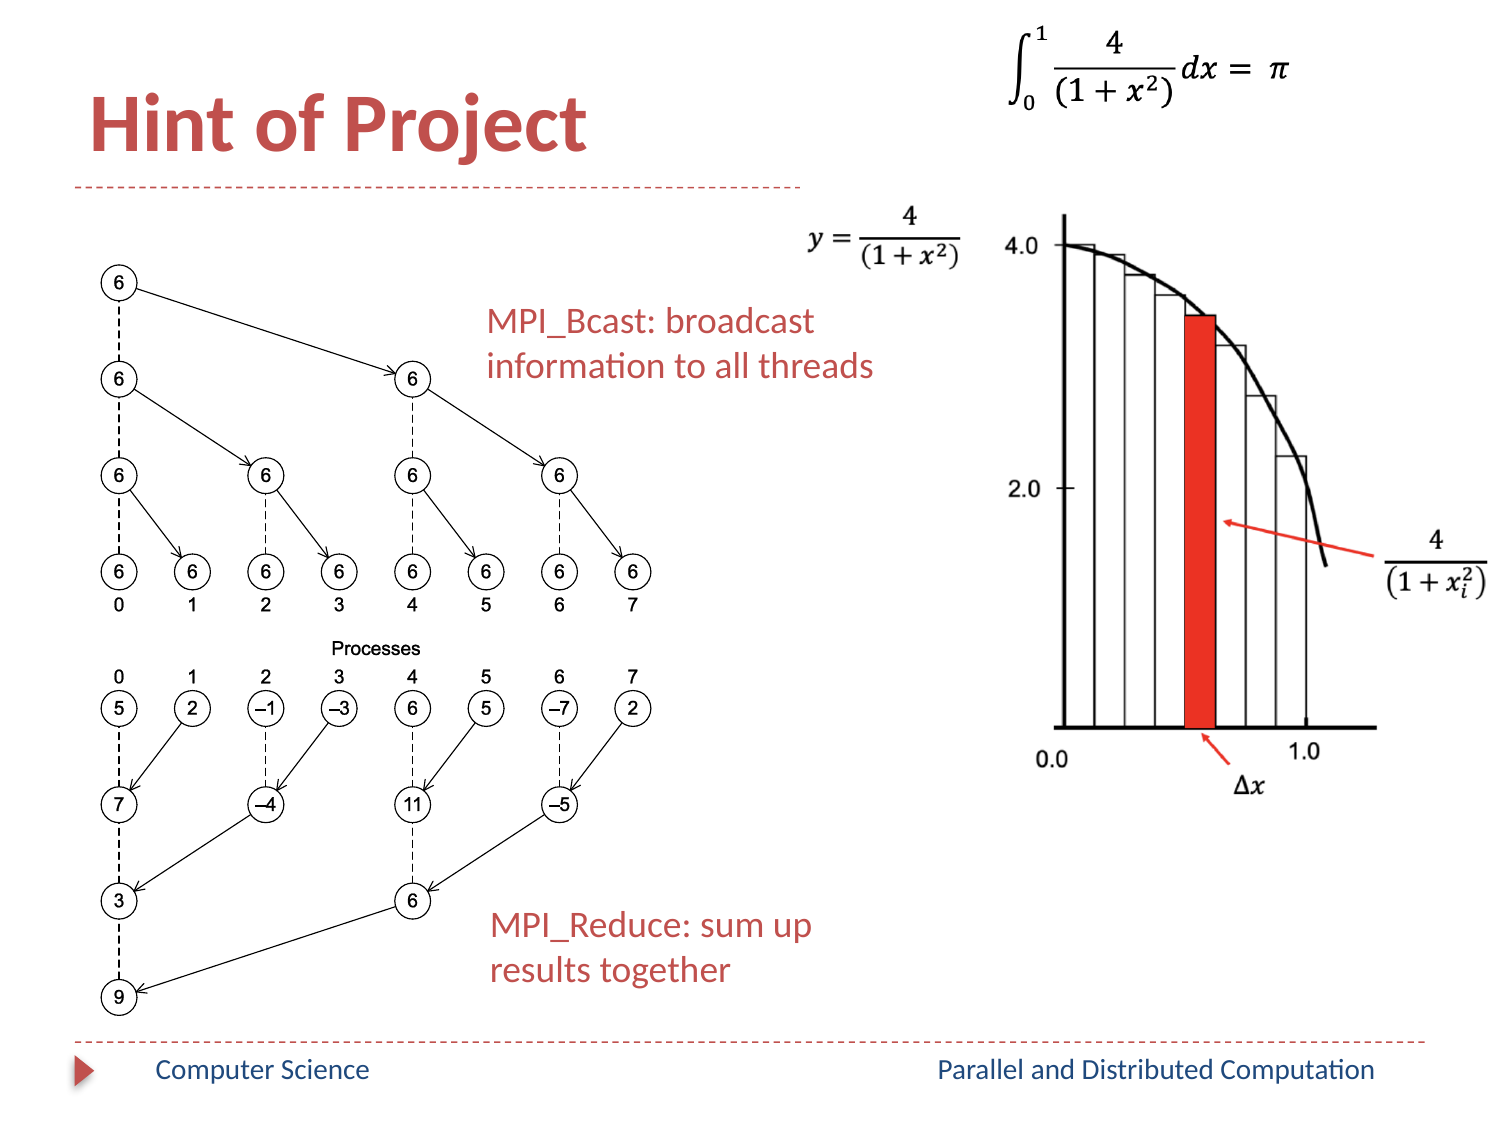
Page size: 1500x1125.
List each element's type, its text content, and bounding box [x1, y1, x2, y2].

title Hint of Project [75, 12, 1425, 175]
picture [100, 263, 653, 617]
slide_number Parallel and Distributed Computation [887, 1042, 1426, 1103]
text_box MPI_Bcast: broadcast information to all threads [660, 288, 792, 394]
text_box MPI_Reduce: sum up results together [660, 892, 926, 998]
picture [100, 637, 653, 1017]
picture [799, 16, 1500, 804]
slide_number Computer Science [100, 1042, 426, 1103]
